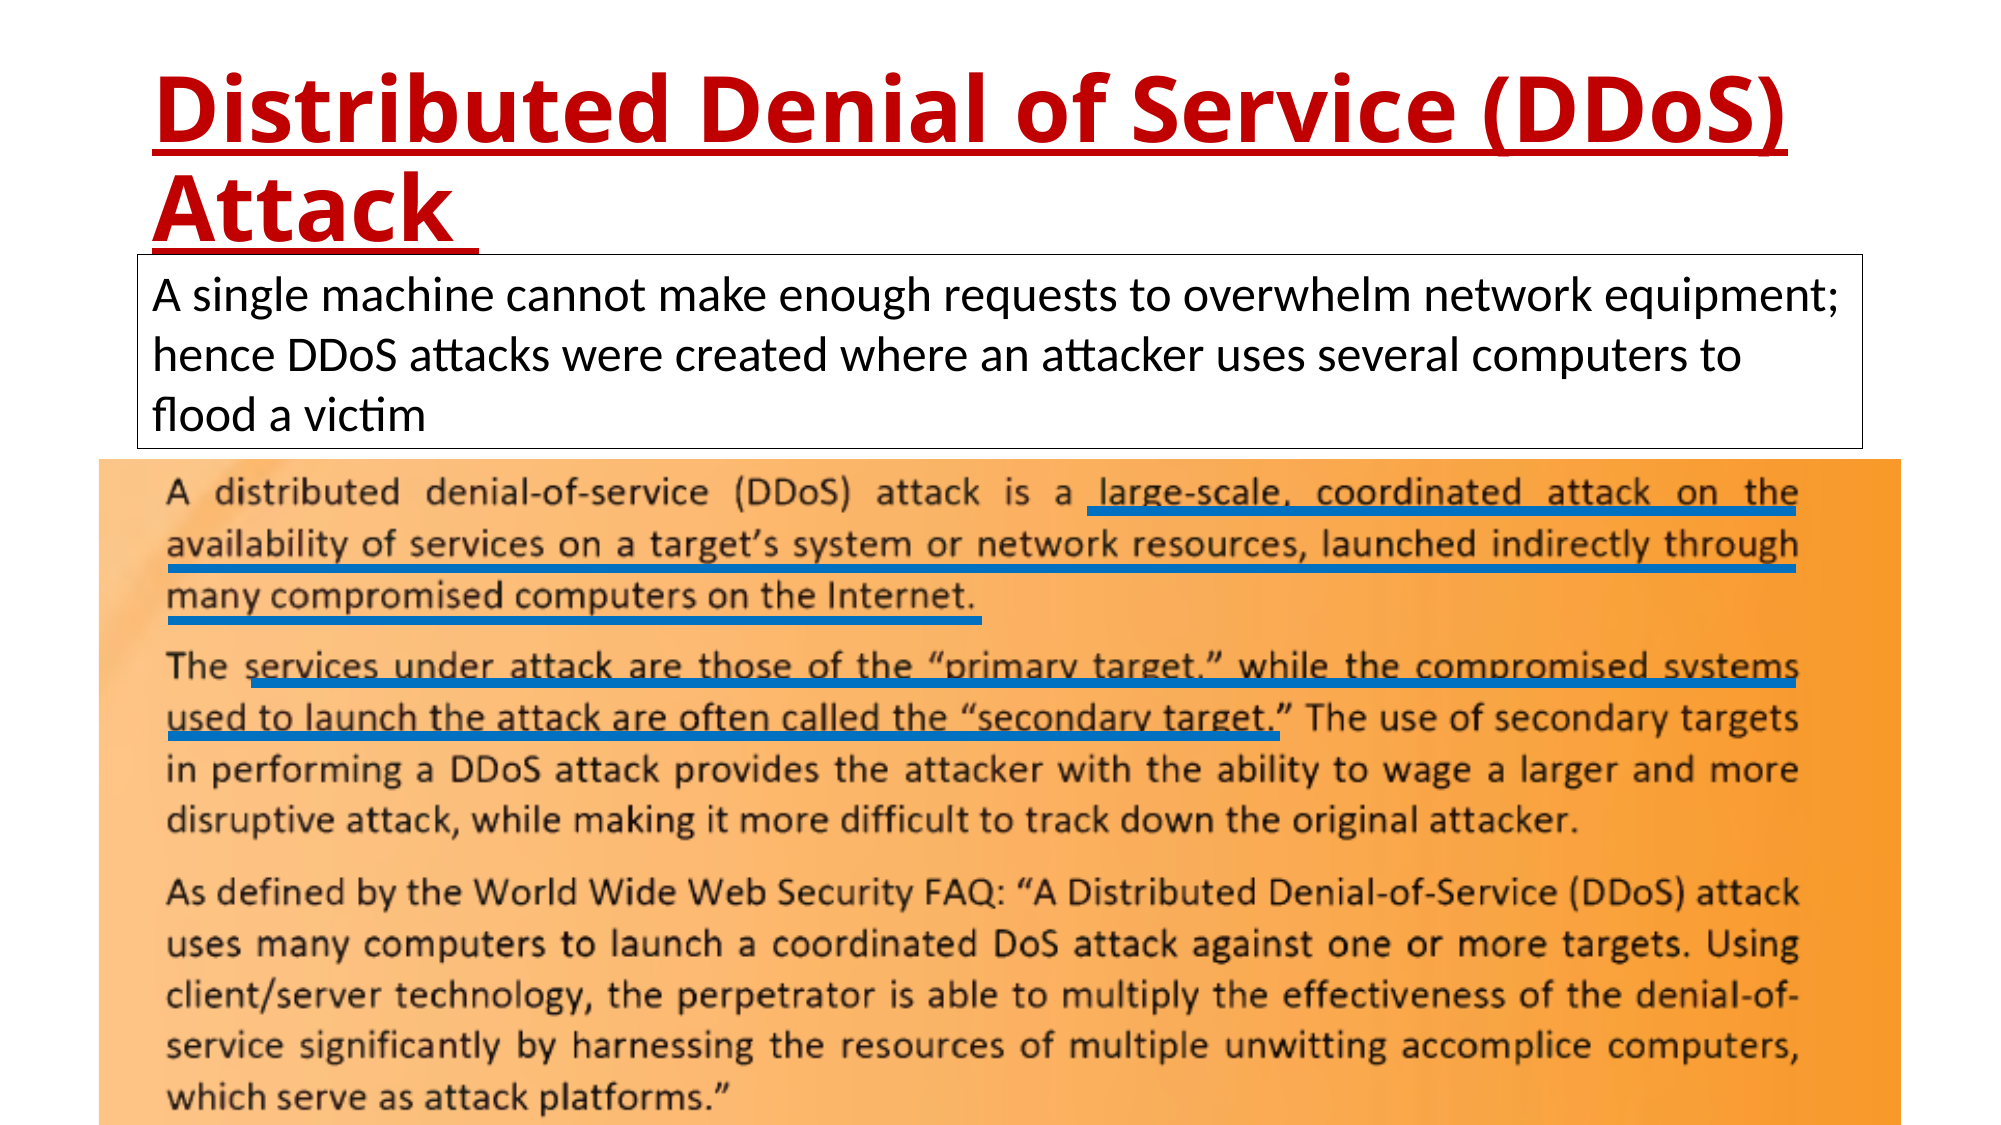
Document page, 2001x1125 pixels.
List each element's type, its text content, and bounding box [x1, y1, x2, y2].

picture [98, 459, 1901, 1125]
title Distributed Denial of Service (DDoS) Attack [137, 53, 1863, 254]
text_box A single machine cannot make enough requests to overwhelm network equipment; hence DDoS attacks were created where an attacker uses several computers to flood a victim [137, 254, 1863, 449]
